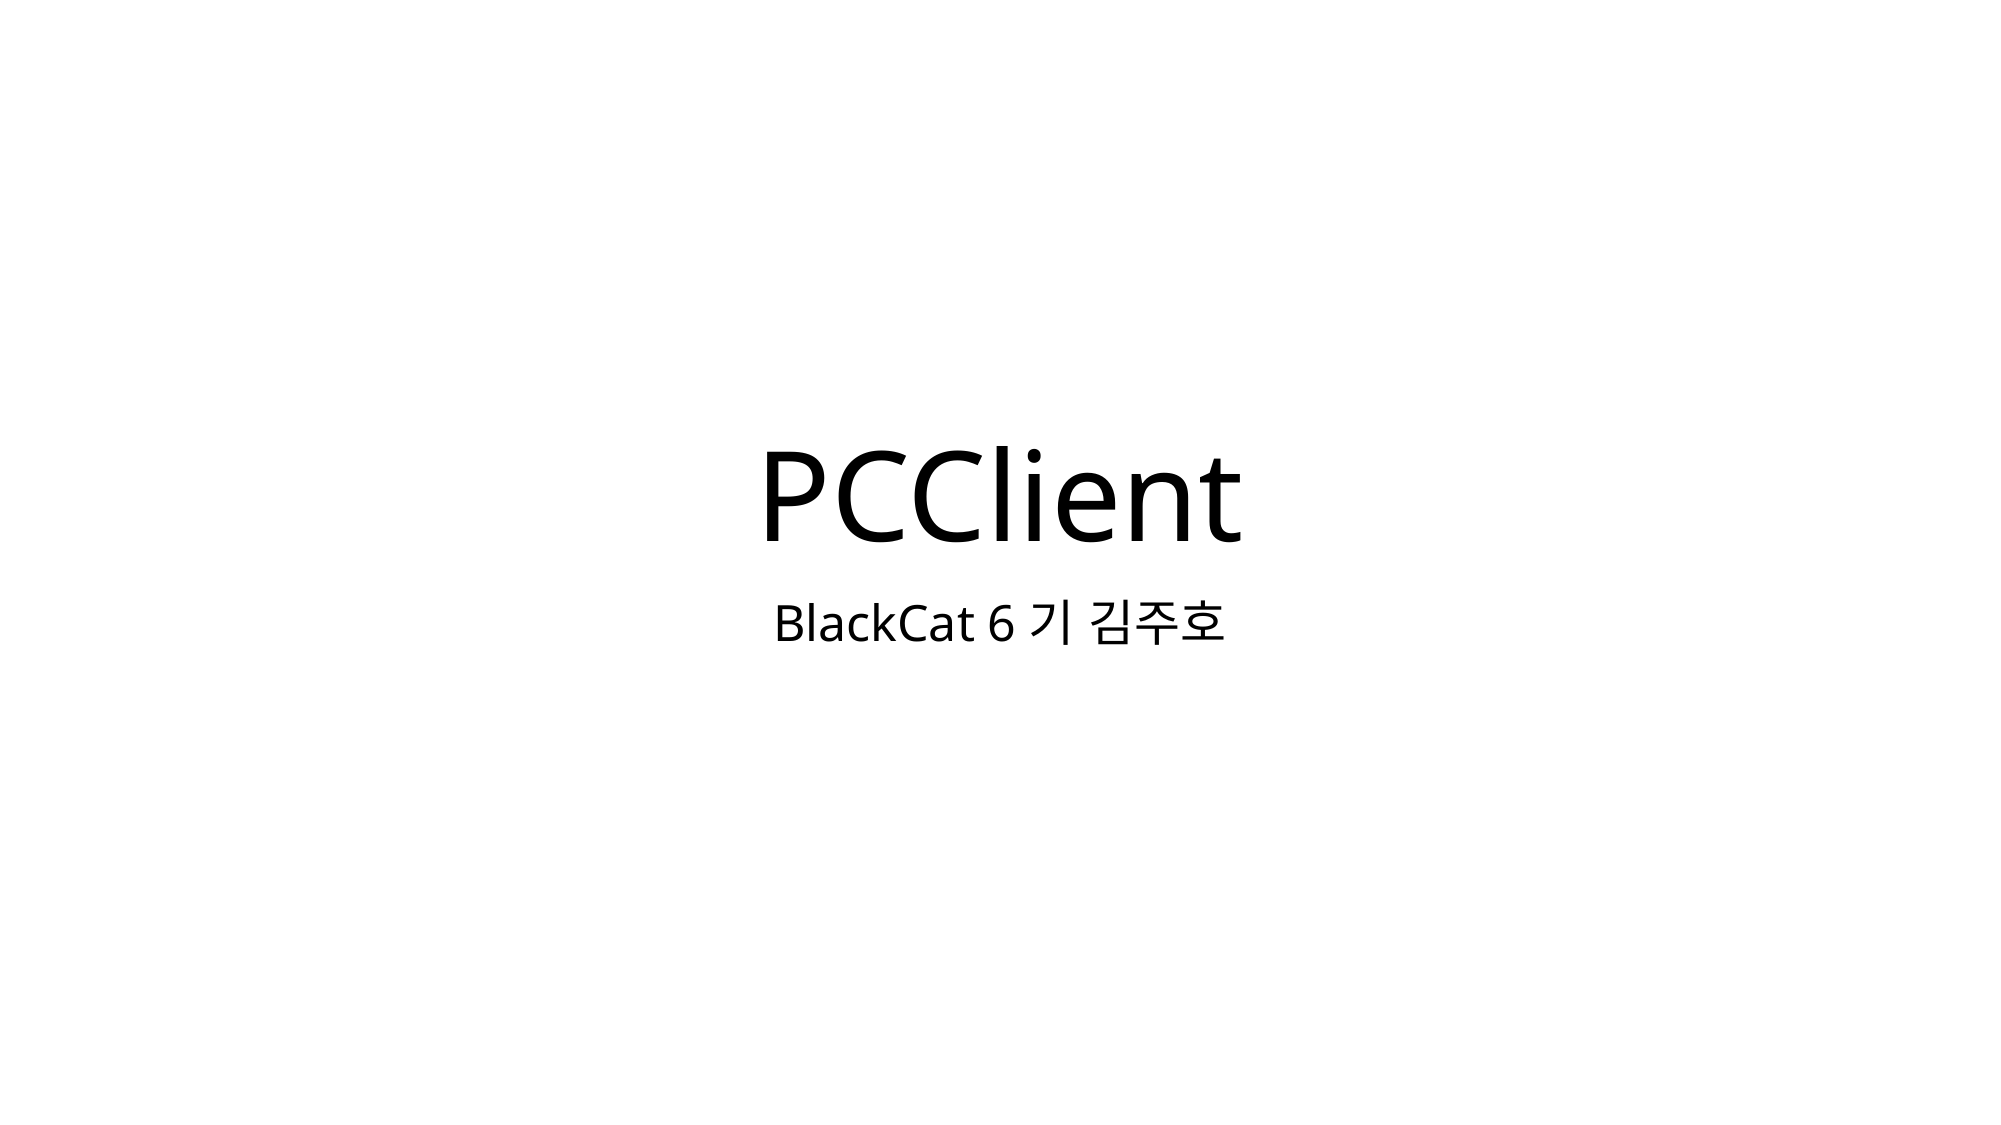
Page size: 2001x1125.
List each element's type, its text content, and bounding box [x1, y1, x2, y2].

title PCClient [249, 184, 1750, 576]
subtitle BlackCat 6기 김주호 [249, 590, 1750, 863]
